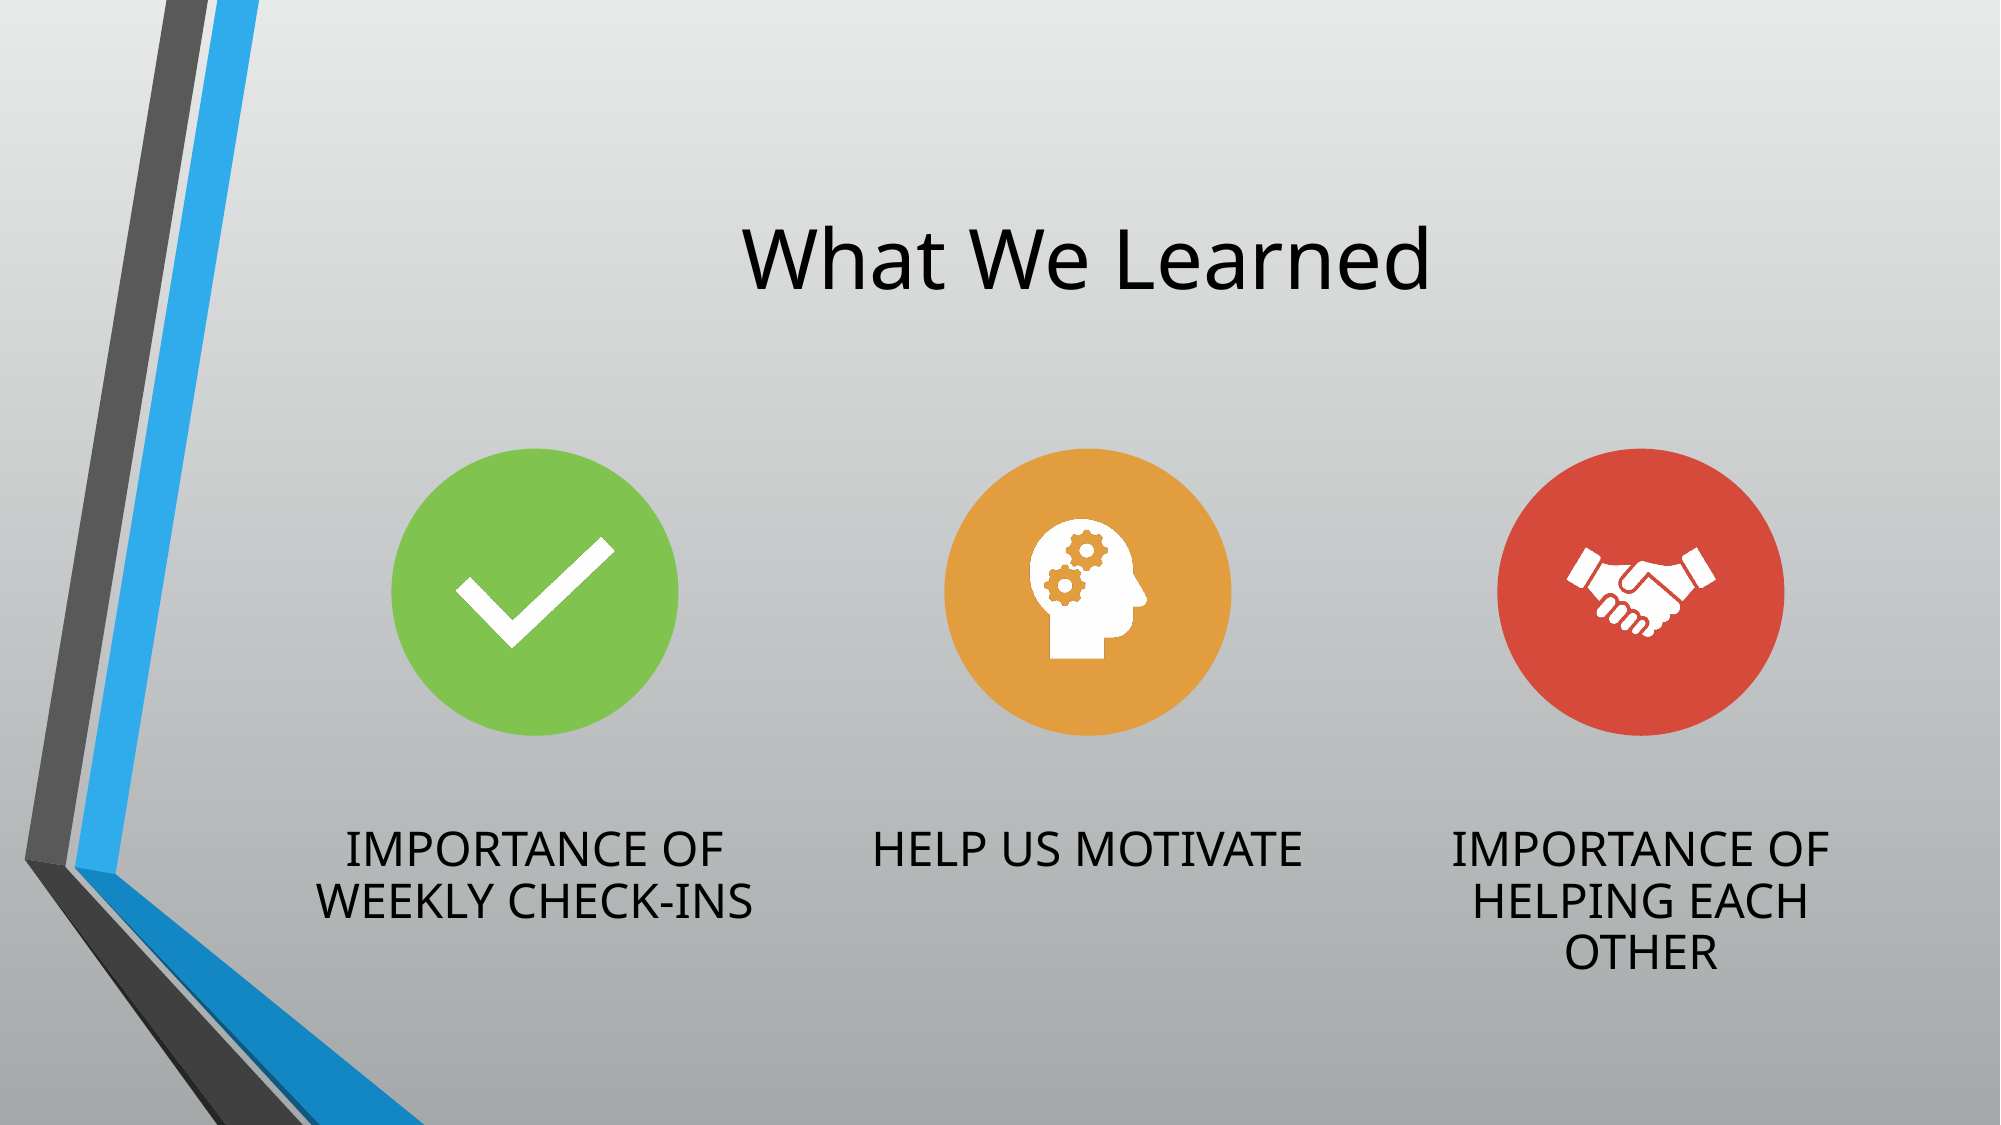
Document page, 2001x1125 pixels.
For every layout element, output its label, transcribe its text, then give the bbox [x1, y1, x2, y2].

title What We Learned [288, 112, 1887, 400]
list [288, 441, 1888, 951]
